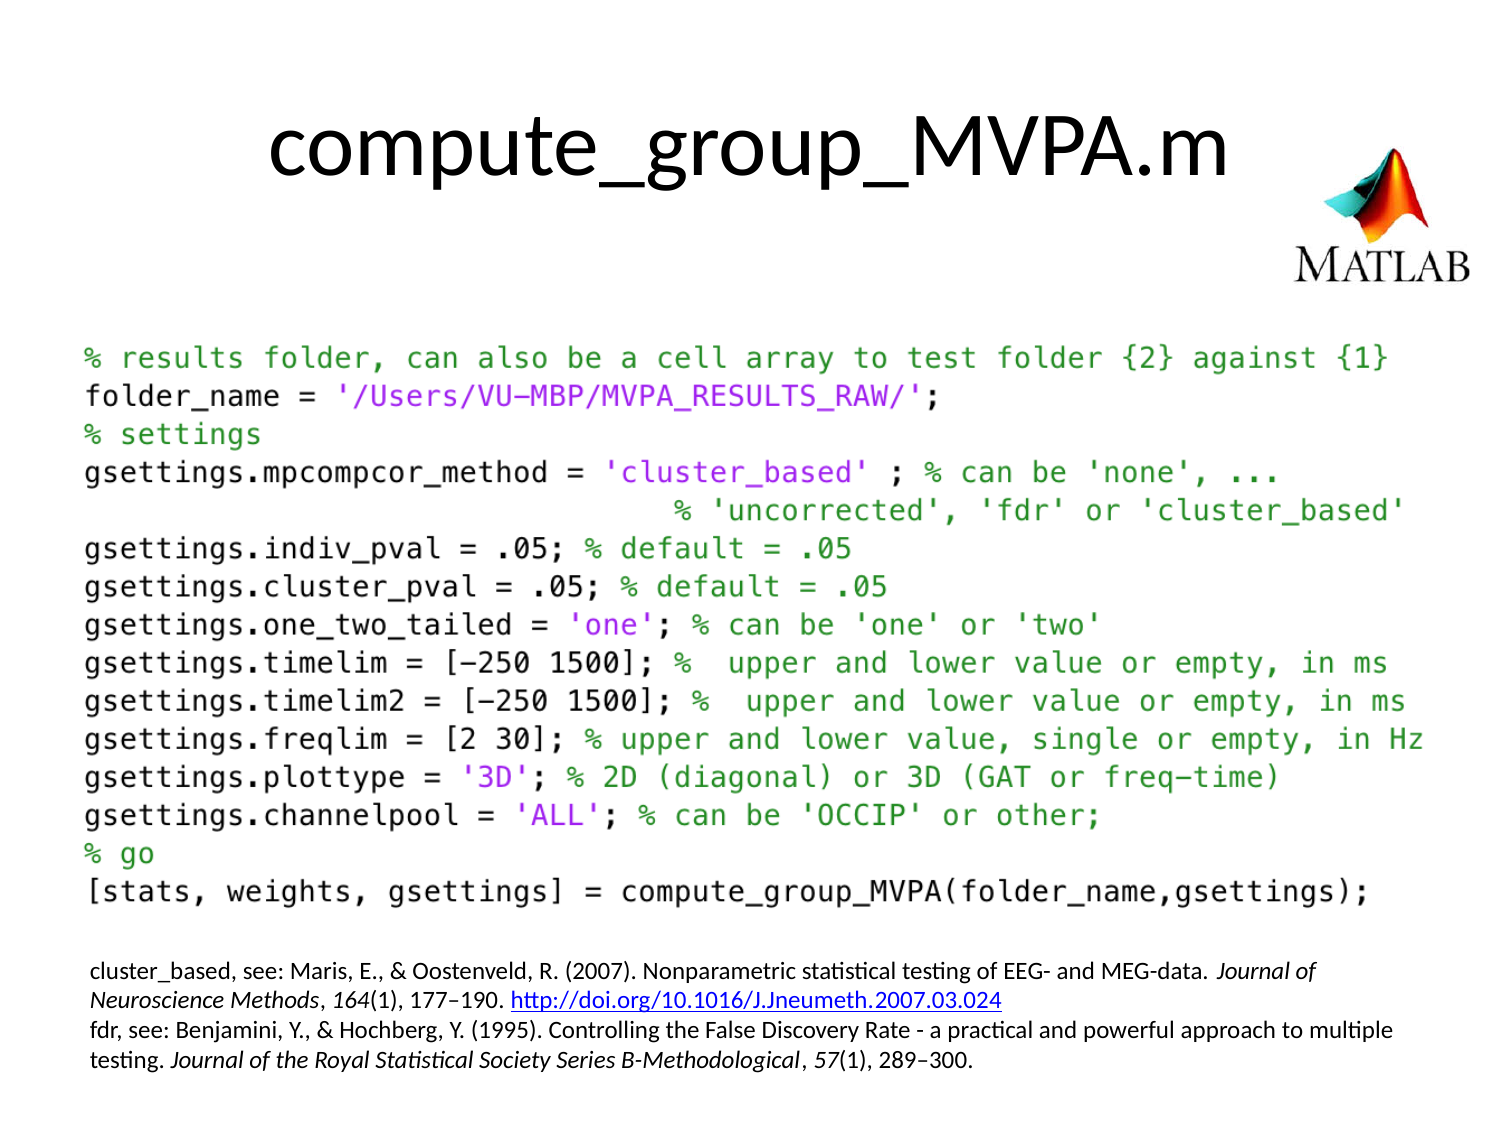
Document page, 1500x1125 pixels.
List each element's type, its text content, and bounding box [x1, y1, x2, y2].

text_box cluster_based, see: Maris, E., & Oostenveld, R. (2007). Nonparametric statistical testing of EEG- and MEG-data. Journal of Neuroscience Methods, 164(1), 177–190. http://doi.org/10.1016/J.Jneumeth.2007.03.024 fdr, see: Benjamini, Y., & Hochberg, Y. (1995). Controlling the False Discovery Rate - a practical and powerful approach to multiple testing. Journal of the Royal Statistical Society Series B-Methodological, 57(1), 289–300. [74, 946, 1470, 1112]
title compute_group_MVPA.m [75, 45, 1425, 233]
picture [1291, 124, 1470, 303]
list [74, 262, 1426, 1006]
